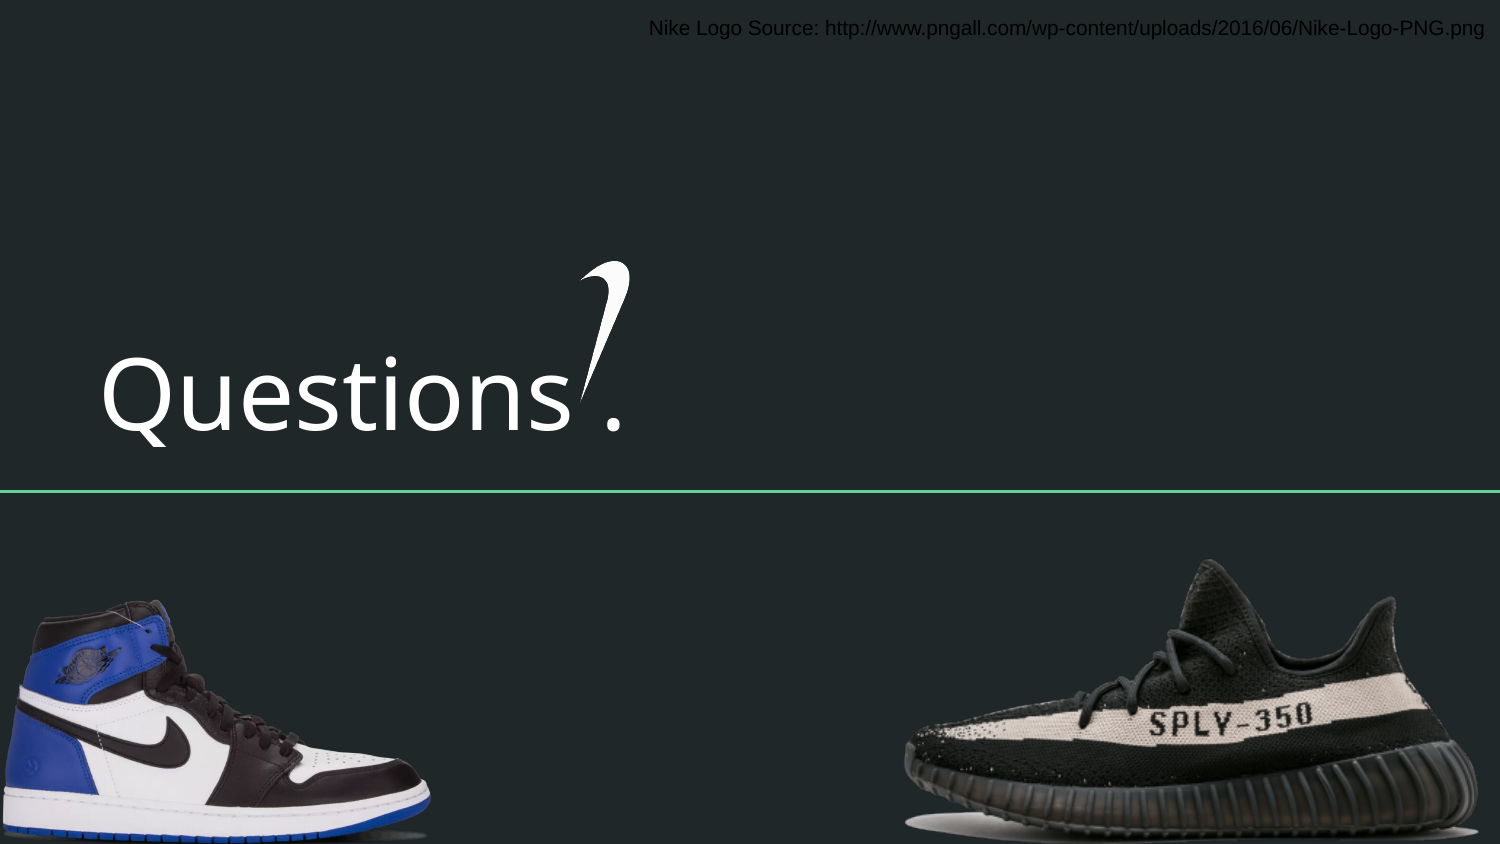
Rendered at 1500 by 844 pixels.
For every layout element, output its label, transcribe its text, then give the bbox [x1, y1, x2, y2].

text_box Nike Logo Source: http://www.pngall.com/wp-content/uploads/2016/06/Nike-Logo-PNG.png [147, 0, 1500, 61]
picture [822, 522, 1500, 844]
picture [0, 590, 491, 844]
title Questions . [83, 337, 1417, 466]
picture [531, 260, 677, 405]
